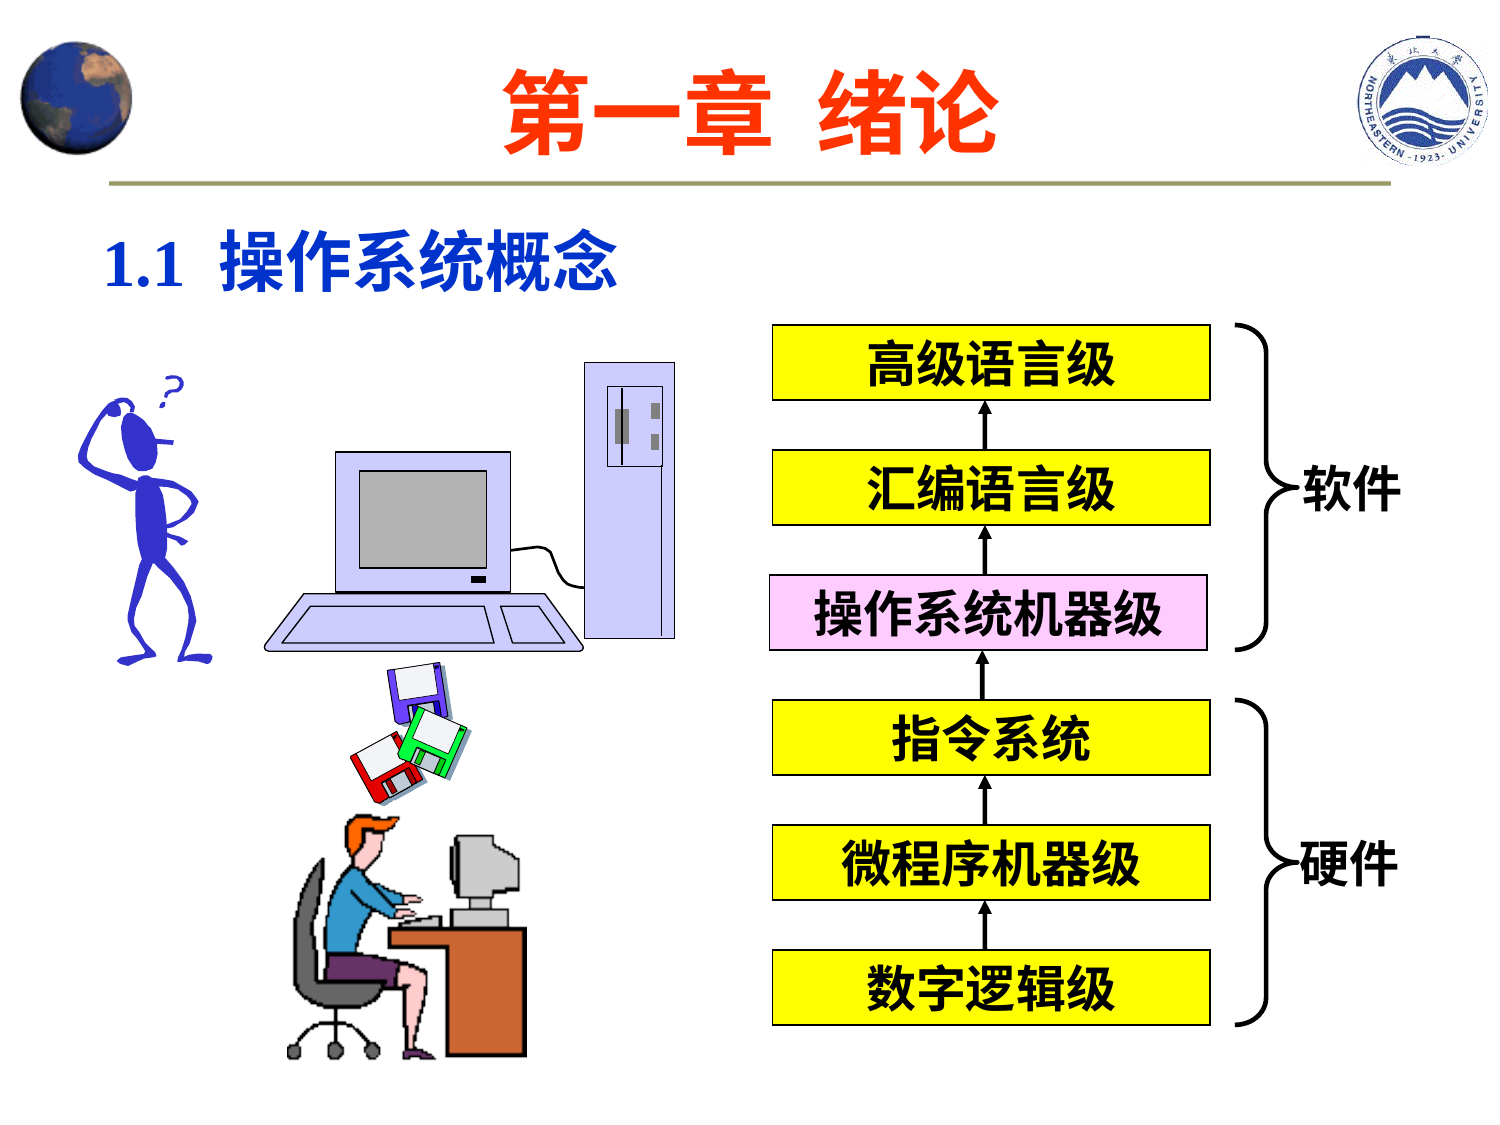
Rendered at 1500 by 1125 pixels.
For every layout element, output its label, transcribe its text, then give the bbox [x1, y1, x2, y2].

text_box 1.1 操作系统概念 [87, 212, 650, 308]
picture [287, 812, 527, 1063]
title 第一章 绪论 [112, 42, 1388, 181]
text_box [769, 324, 1438, 1026]
picture [109, 175, 1391, 191]
picture [1352, 33, 1490, 171]
picture [0, 37, 138, 161]
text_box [77, 362, 676, 666]
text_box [349, 662, 473, 807]
